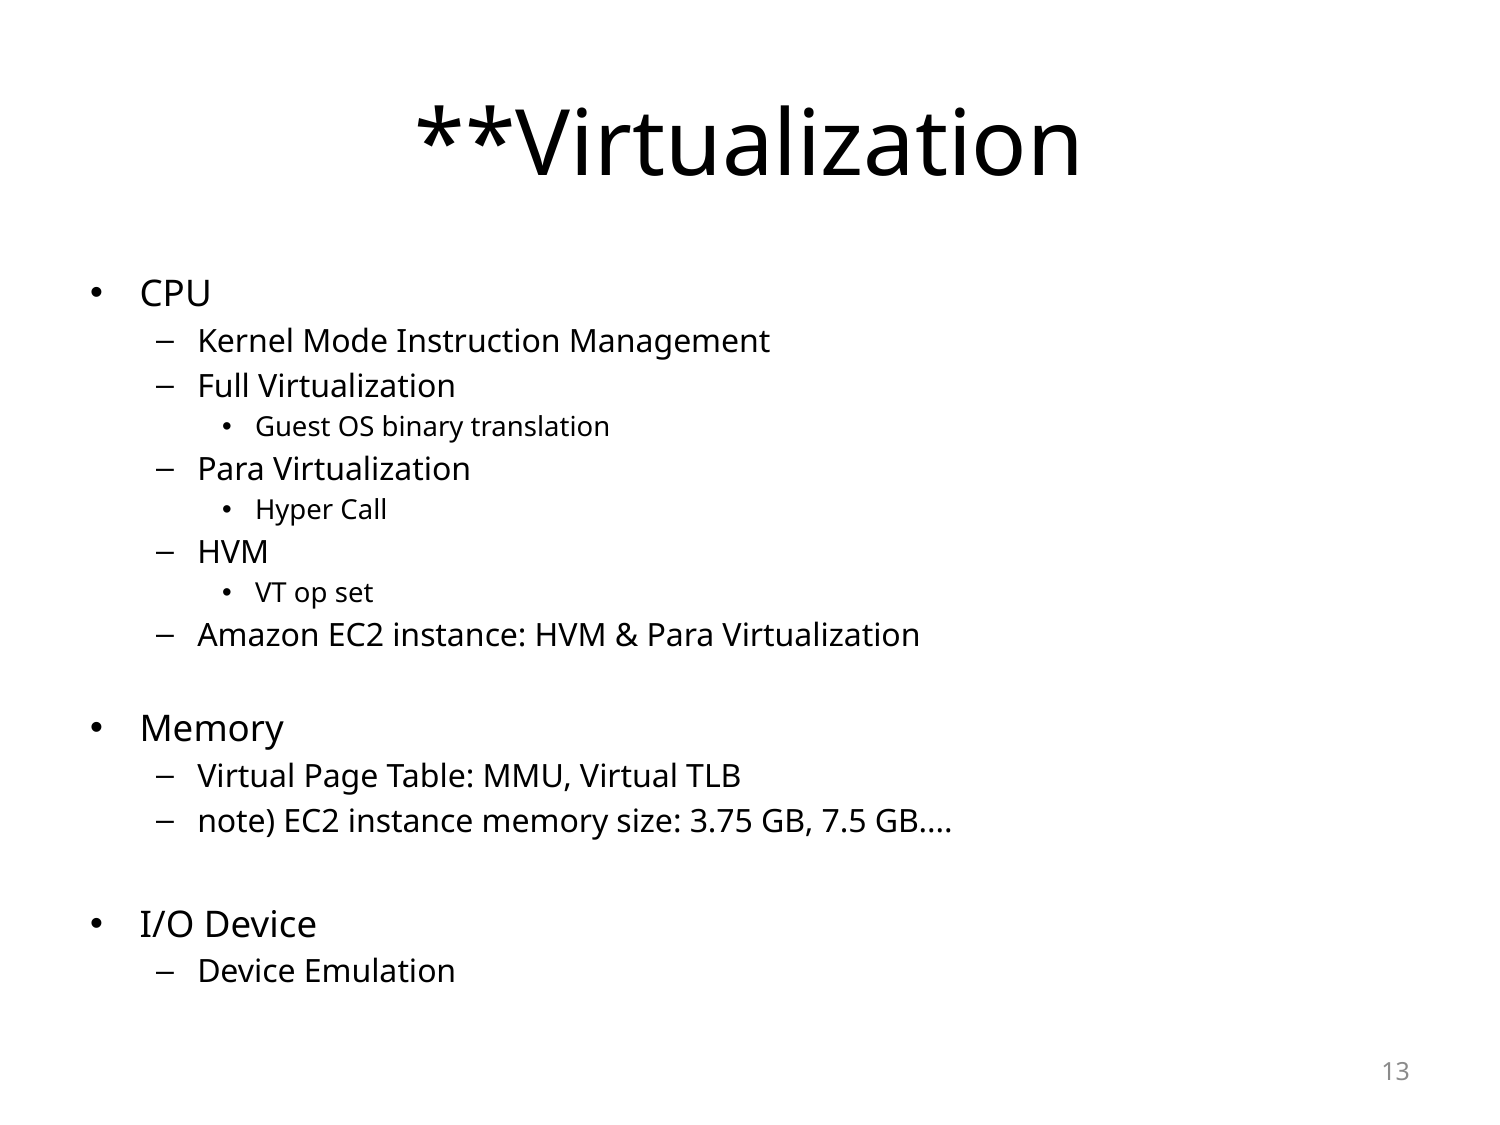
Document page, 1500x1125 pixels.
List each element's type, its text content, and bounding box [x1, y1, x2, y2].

slide_number 13 [1074, 1042, 1425, 1103]
list CPU Kernel Mode Instruction Management Full Virtualization Guest OS binary translation Para Virtualization Hyper Call HVM VT op set Amazon EC2 instance: HVM & Para Virtualization Memory Virtual Page Table: MMU, Virtual TLB note) EC2 instance memory size: 3.75 GB, 7.5 GB.... I/O Device Device Emulation [75, 262, 1425, 1005]
title **Virtualization [75, 45, 1425, 233]
